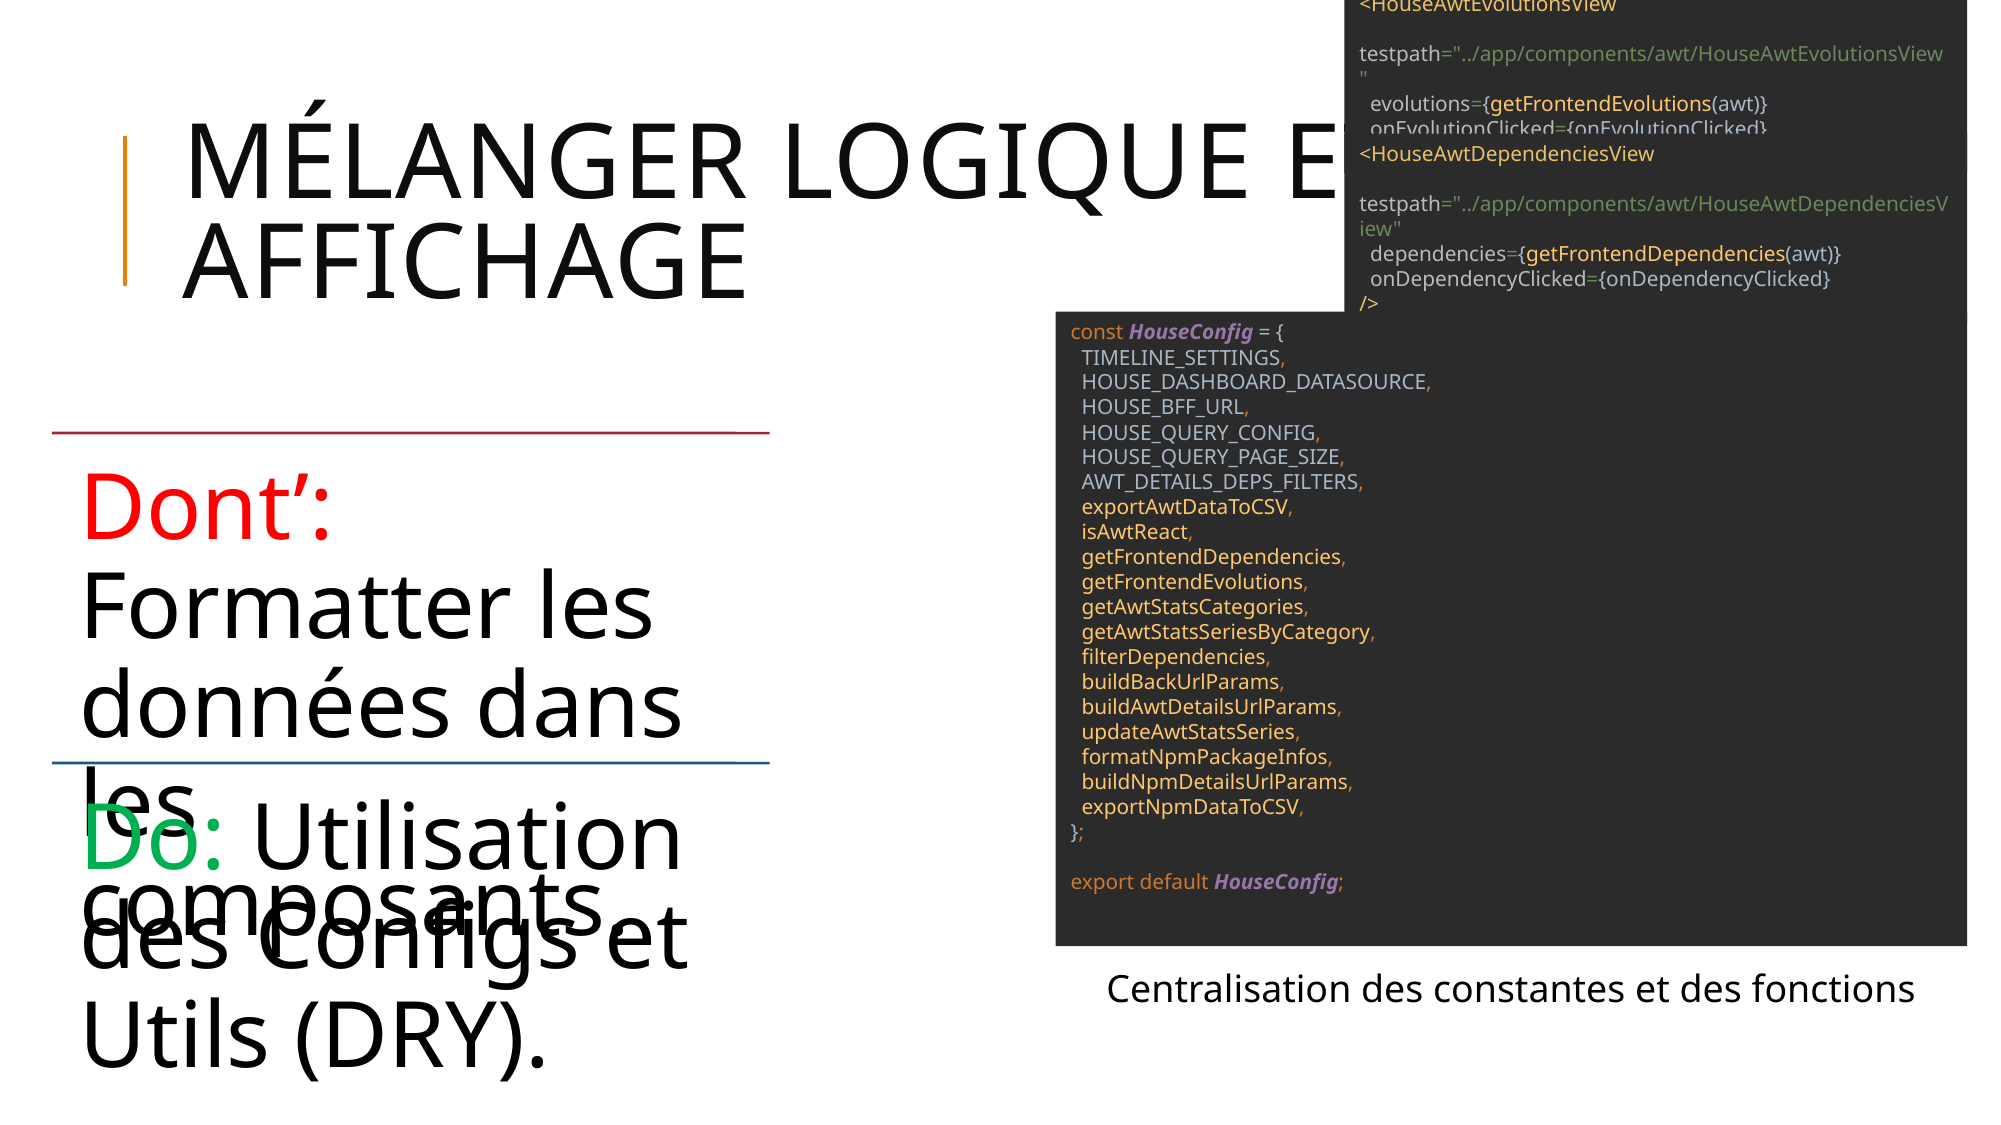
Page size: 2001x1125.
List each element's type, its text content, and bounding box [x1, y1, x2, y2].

text_box const HouseConfig = { TIMELINE_SETTINGS, HOUSE_DASHBOARD_DATASOURCE, HOUSE_BFF_URL, HOUSE_QUERY_CONFIG, HOUSE_QUERY_PAGE_SIZE, AWT_DETAILS_DEPS_FILTERS, exportAwtDataToCSV, isAwtReact, getFrontendDependencies, getFrontendEvolutions, getAwtStatsCategories, getAwtStatsSeriesByCategory, filterDependencies, buildBackUrlParams, buildAwtDetailsUrlParams, updateAwtStatsSeries, formatNpmPackageInfos, buildNpmDetailsUrlParams, exportNpmDataToCSV, }; export default HouseConfig; [1055, 311, 1968, 947]
title Mélanger logique et affichage [168, 96, 1344, 342]
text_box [51, 432, 770, 1094]
text_box Centralisation des constantes et des fonctions [1091, 957, 1932, 1018]
text_box <HouseAwtEvolutionsView testpath="../app/components/awt/HouseAwtEvolutionsView" evolutions={getFrontendEvolutions(awt)} onEvolutionClicked={onEvolutionClicked} /> [1344, 0, 1968, 133]
text_box <HouseAwtDependenciesView testpath="../app/components/awt/HouseAwtDependenciesView" dependencies={getFrontendDependencies(awt)} onDependencyClicked={onDependencyClicked} /> [1344, 133, 1968, 324]
